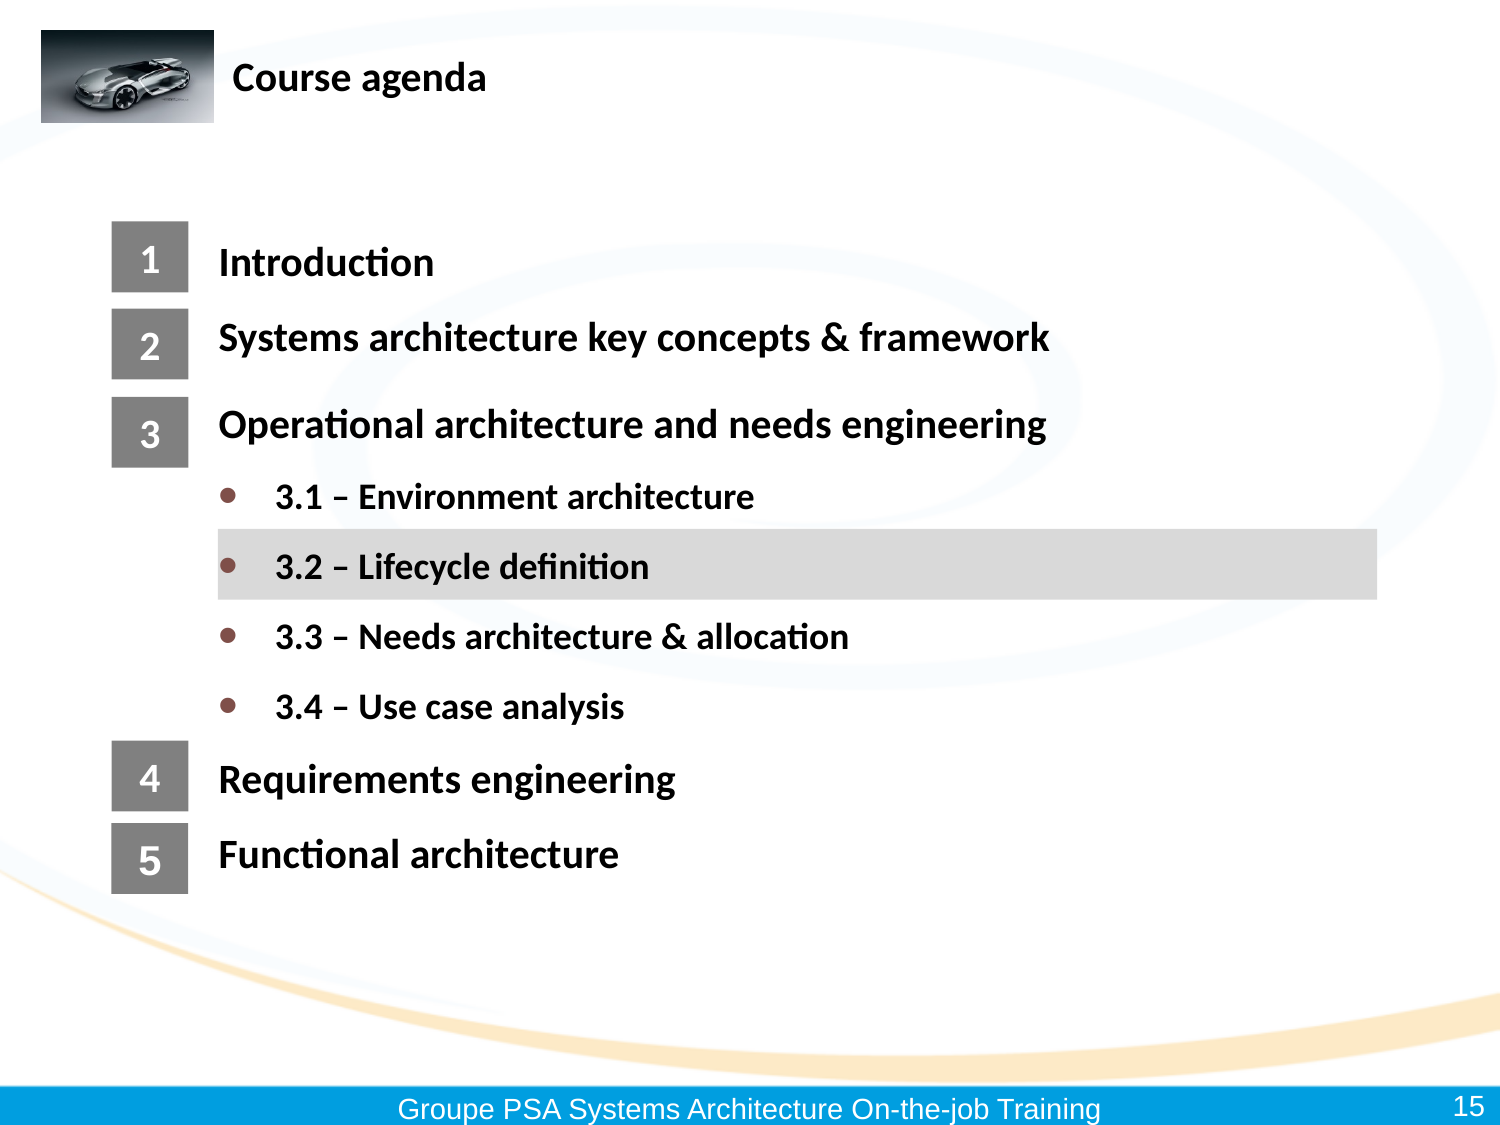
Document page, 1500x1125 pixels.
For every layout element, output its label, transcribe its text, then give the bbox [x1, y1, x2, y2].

title Course agenda [217, 31, 1424, 120]
slide_number 15 [1149, 1080, 1500, 1125]
list 1 [111, 221, 189, 293]
list 3 [111, 396, 189, 468]
picture [41, 30, 214, 123]
text_box 5 [111, 823, 189, 894]
footer Groupe PSA Systems Architecture On-the-job Training [319, 1083, 1181, 1125]
list 2 [111, 308, 189, 380]
list Introduction Systems architecture key concepts & framework Operational architecture and needs engineering 3.1 – Environment architecture 3.2 – Lifecycle definition 3.3 – Needs architecture & allocation 3.4 – Use case analysis Requirements engineering Functional architecture [128, 304, 1424, 895]
list 4 [111, 740, 189, 812]
